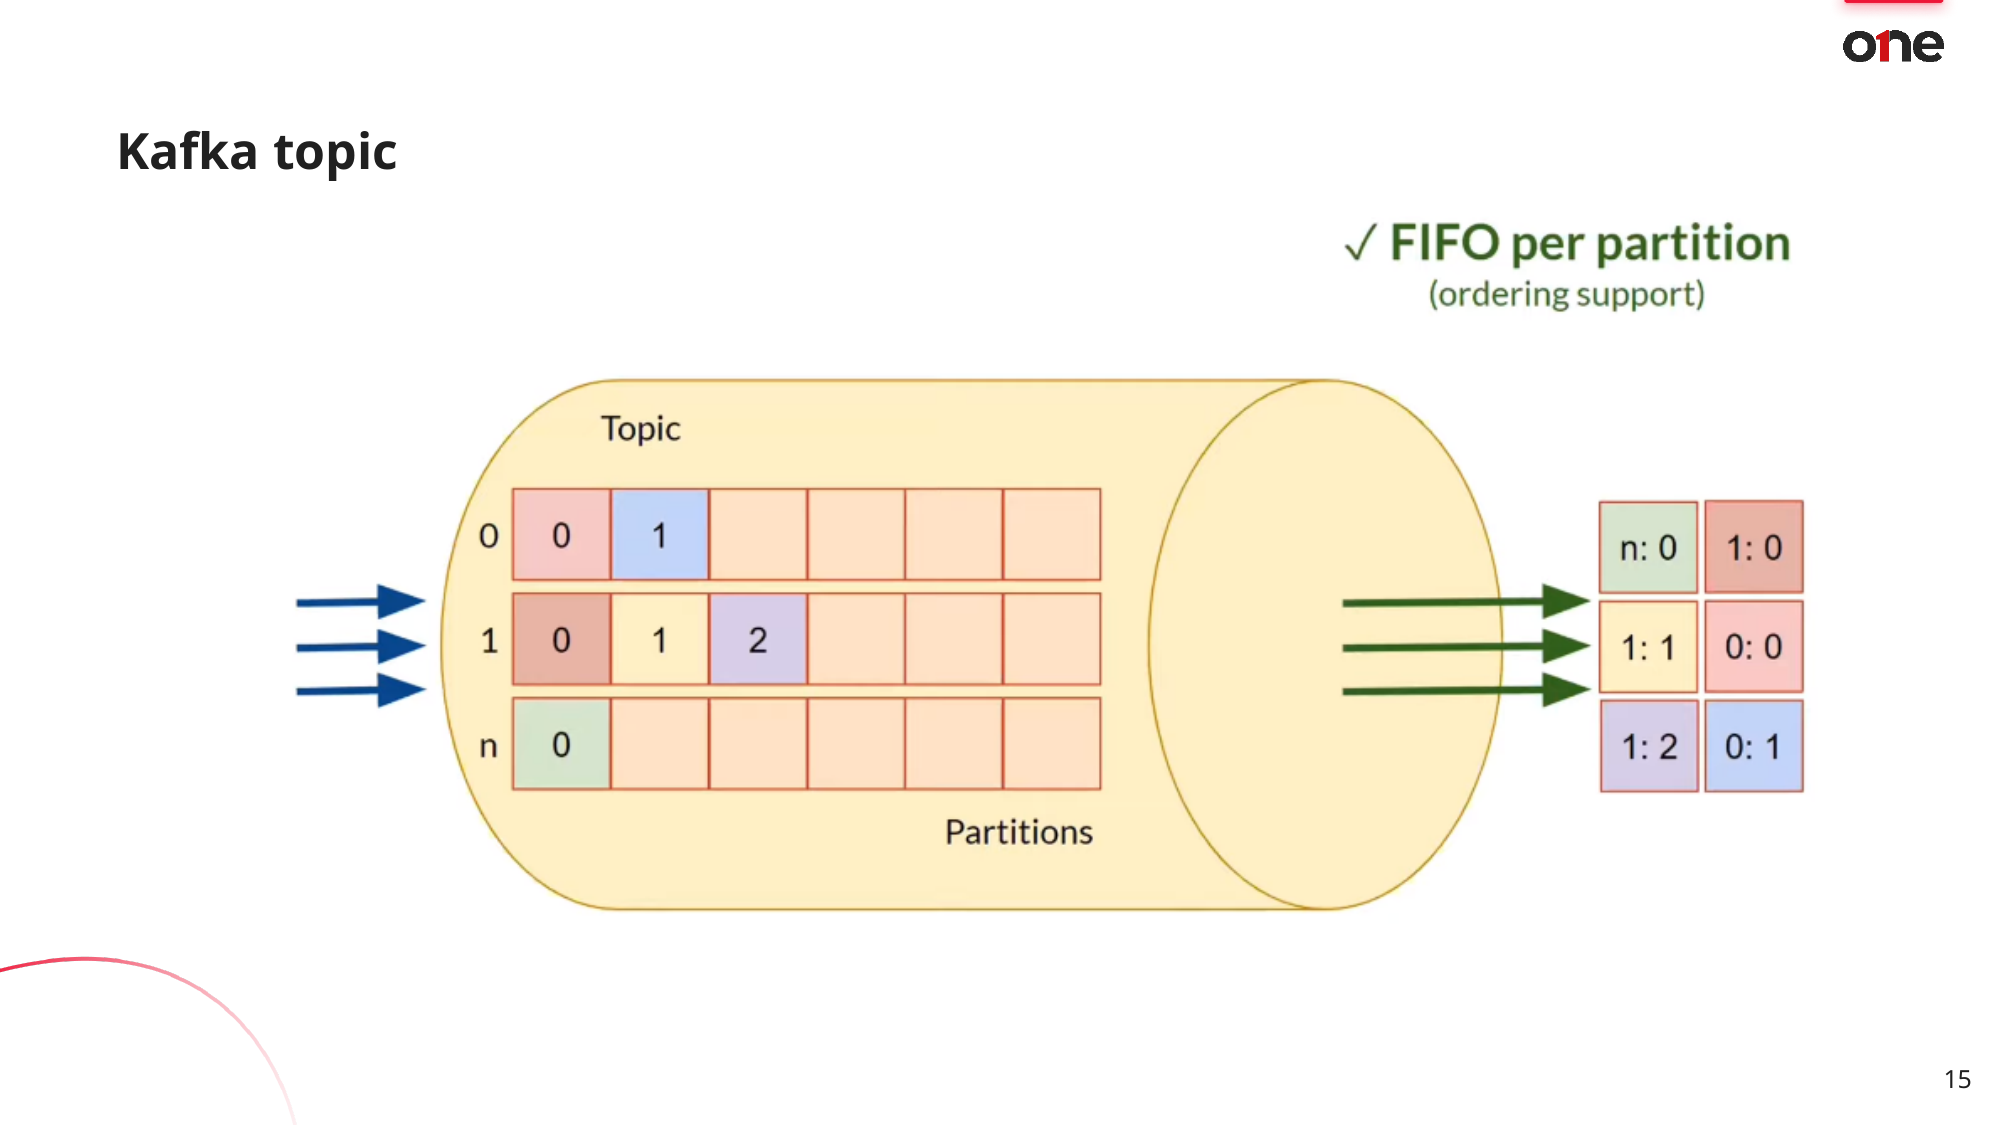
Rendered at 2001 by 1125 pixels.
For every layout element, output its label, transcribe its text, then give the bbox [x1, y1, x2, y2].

picture [175, 216, 1821, 924]
picture [1843, 30, 1944, 62]
picture [1825, 0, 1961, 22]
slide_number 15 [1857, 1047, 1987, 1114]
picture [0, 943, 331, 1125]
title Kafka topic [101, 119, 1677, 184]
